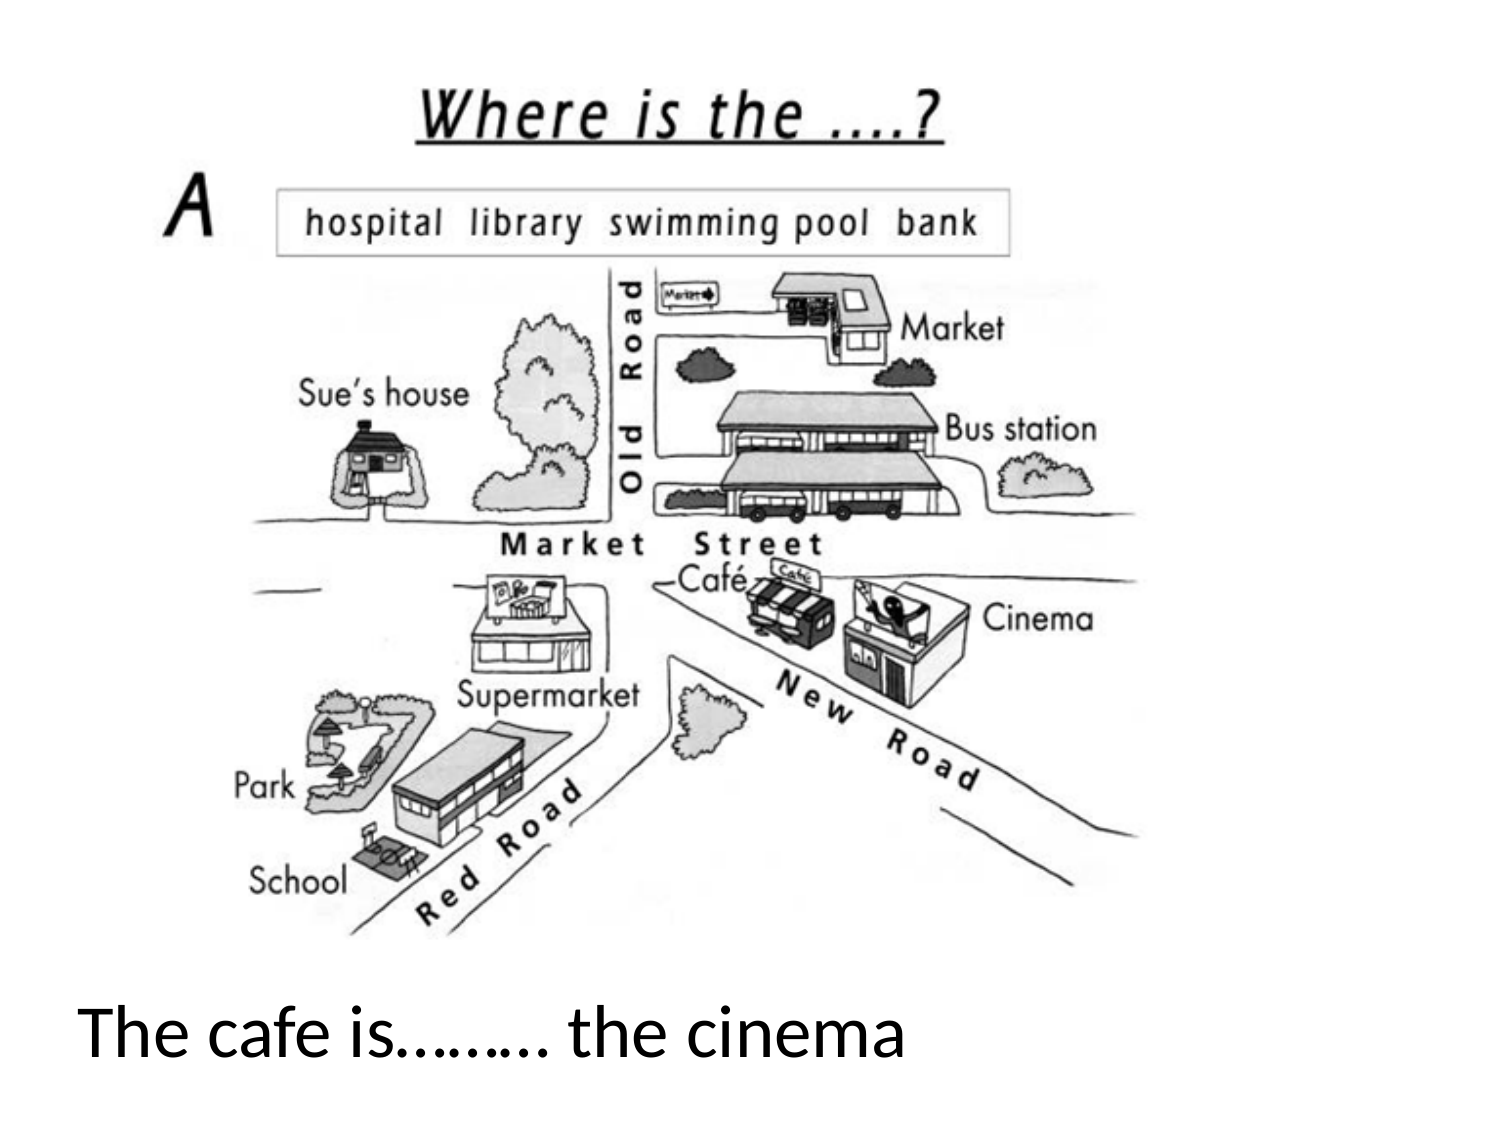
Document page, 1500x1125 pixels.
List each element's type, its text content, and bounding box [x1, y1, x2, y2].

picture [78, 37, 1426, 963]
text_box The cafe is……… the cinema [62, 974, 1400, 1080]
